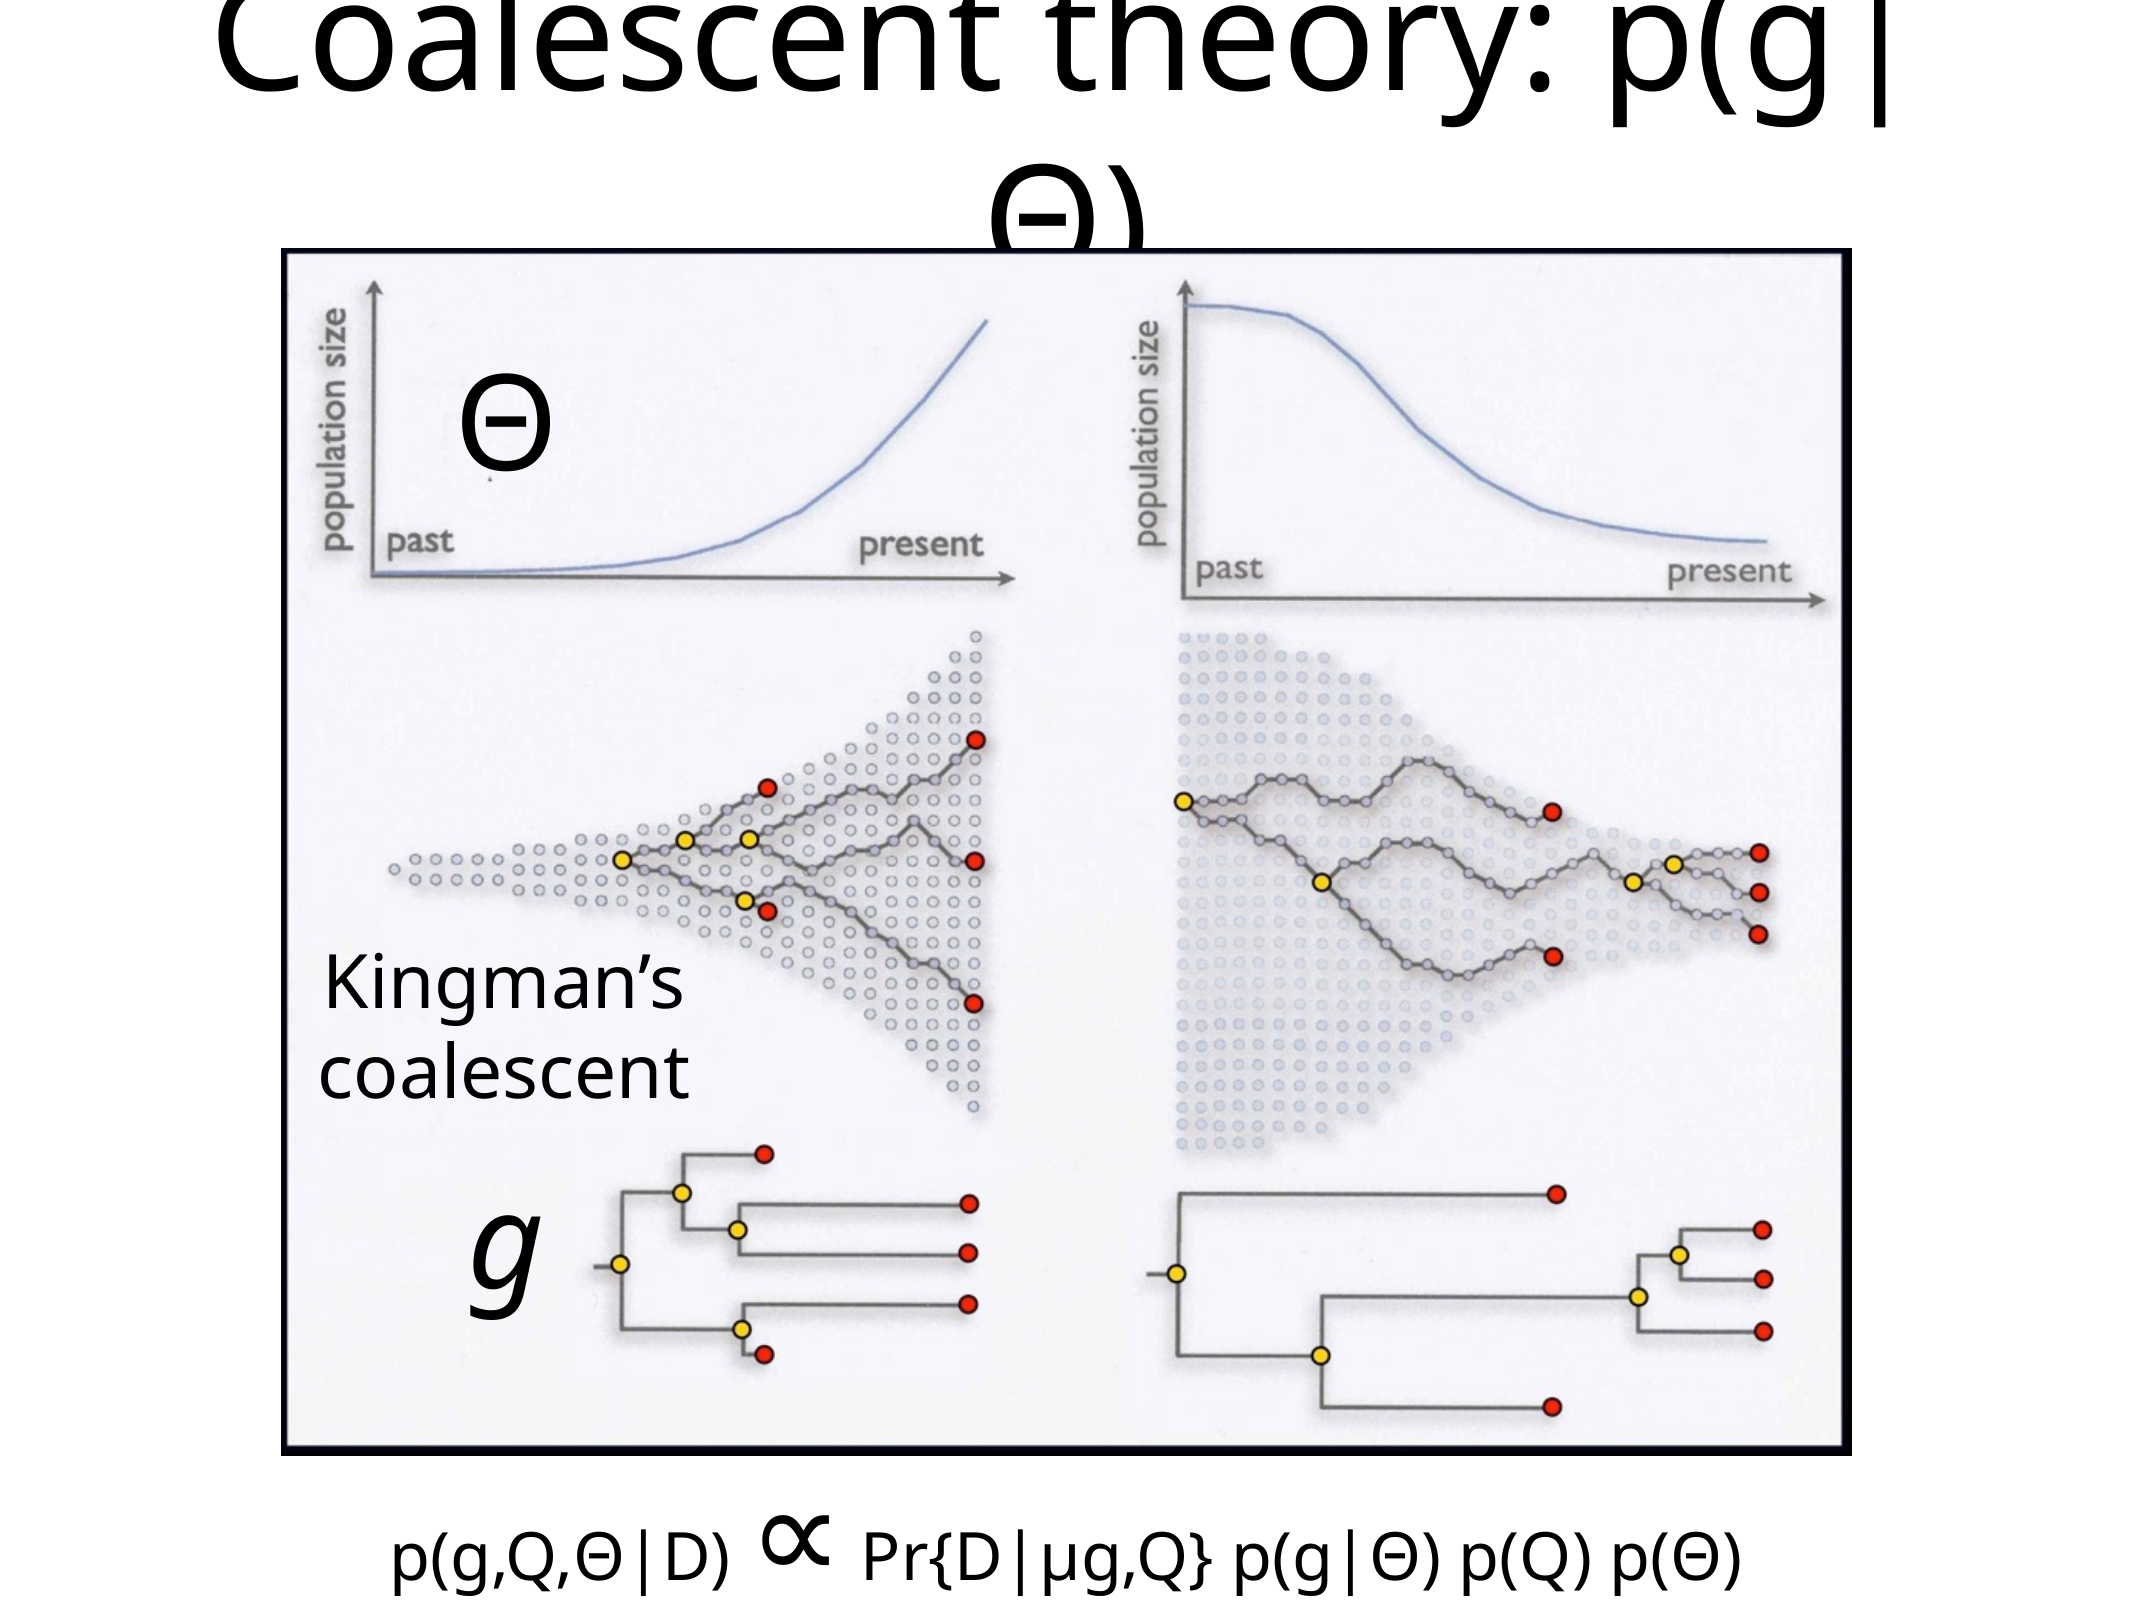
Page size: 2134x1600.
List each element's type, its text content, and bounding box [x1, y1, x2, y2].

picture [280, 248, 1853, 1457]
title Coalescent theory: p(g|Θ) [155, 1, 1978, 243]
text_box p(g,Q,Θ|D) ∝ Pr{D|μg,Q} p(g|Θ) p(Q) p(Θ) [381, 1462, 1752, 1600]
